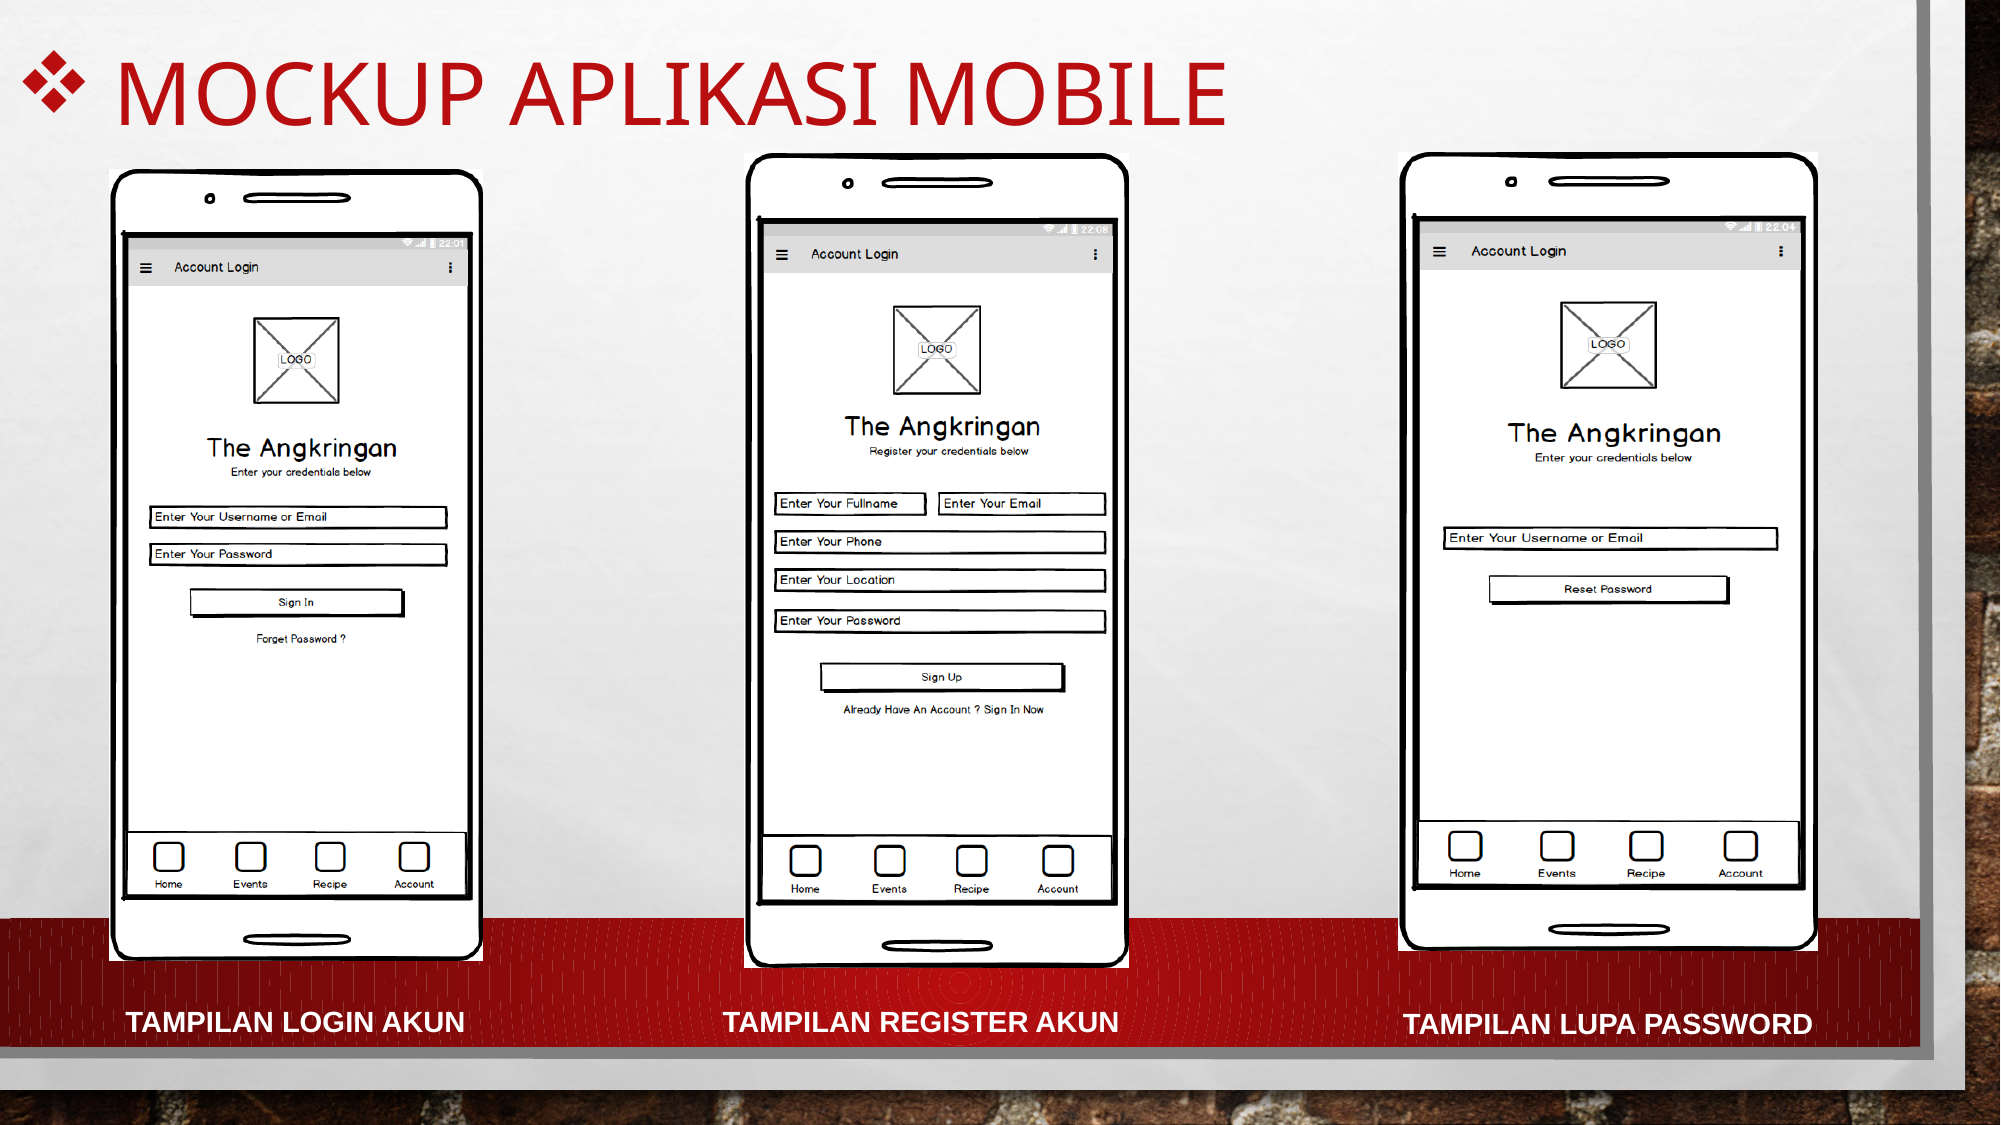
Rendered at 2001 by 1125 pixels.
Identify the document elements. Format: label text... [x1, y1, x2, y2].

title Mockup APLIKASI MOBILE [0, 42, 1706, 153]
picture [108, 169, 483, 961]
text_box Tampilan register akun [625, 982, 1217, 1053]
text_box Tampilan lupa password [1312, 984, 1904, 1055]
picture [744, 153, 1129, 968]
picture [1398, 152, 1819, 952]
list Tampilan login akun [0, 982, 592, 1053]
picture [0, 0, 2000, 1125]
